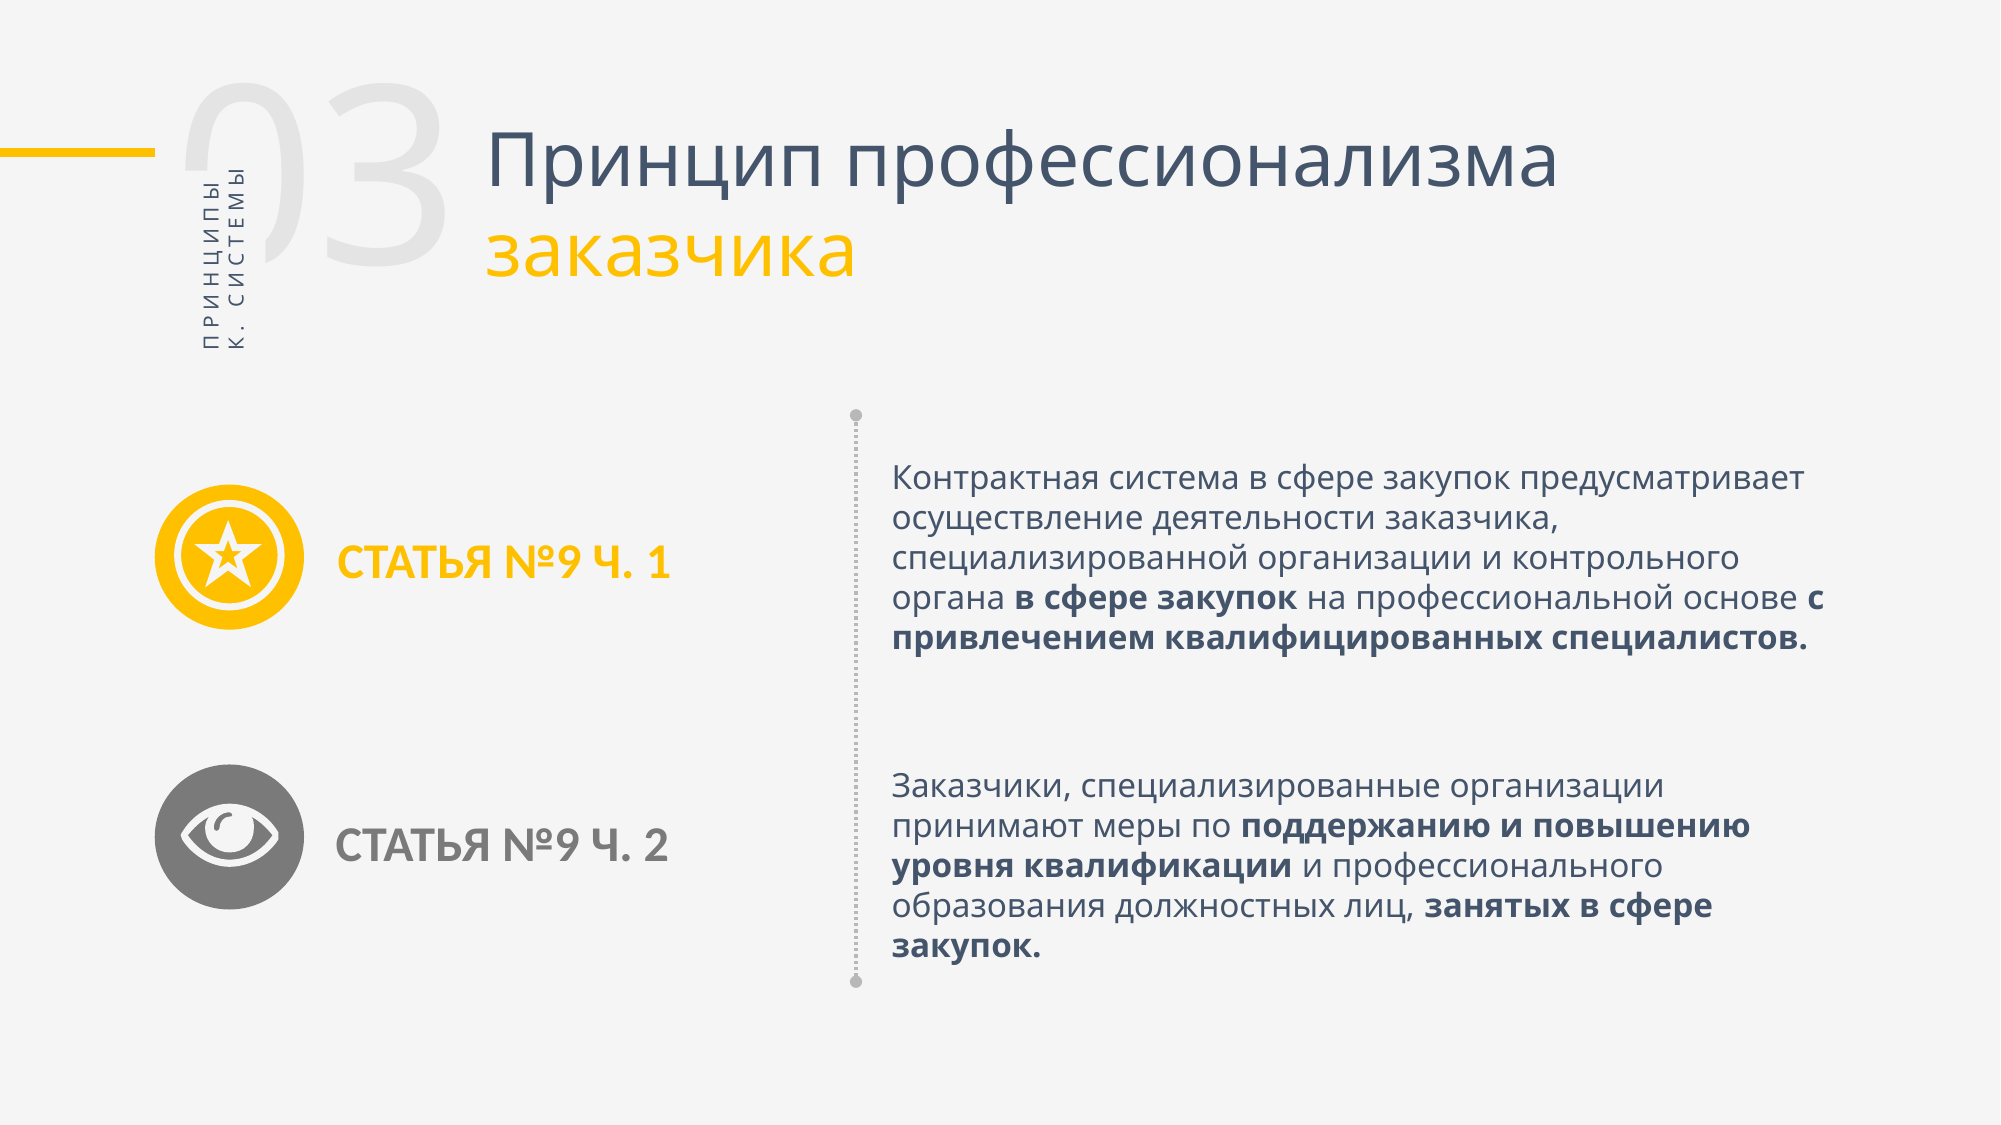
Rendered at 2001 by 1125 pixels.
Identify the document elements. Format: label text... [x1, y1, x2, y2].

text_box [153, 763, 306, 911]
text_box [0, 14, 1795, 363]
text_box СТАТЬЯ №9 Ч. 1 [337, 528, 672, 589]
text_box [175, 500, 284, 610]
text_box [180, 803, 279, 867]
text_box [153, 483, 306, 631]
text_box Контрактная система в сфере закупок предусматривает осуществление деятельности заказчика, специализированной организации и контрольного органа в сфере закупок на профессиональной основе с привлечением квалифицированных специалистов. [891, 456, 1860, 656]
text_box Заказчики, специализированные организации принимают меры по поддержанию и повышению уровня квалификации и профессионального образования должностных лиц, занятых в сфере закупок. [891, 764, 1860, 965]
text_box СТАТЬЯ №9 Ч. 2 [335, 810, 841, 871]
